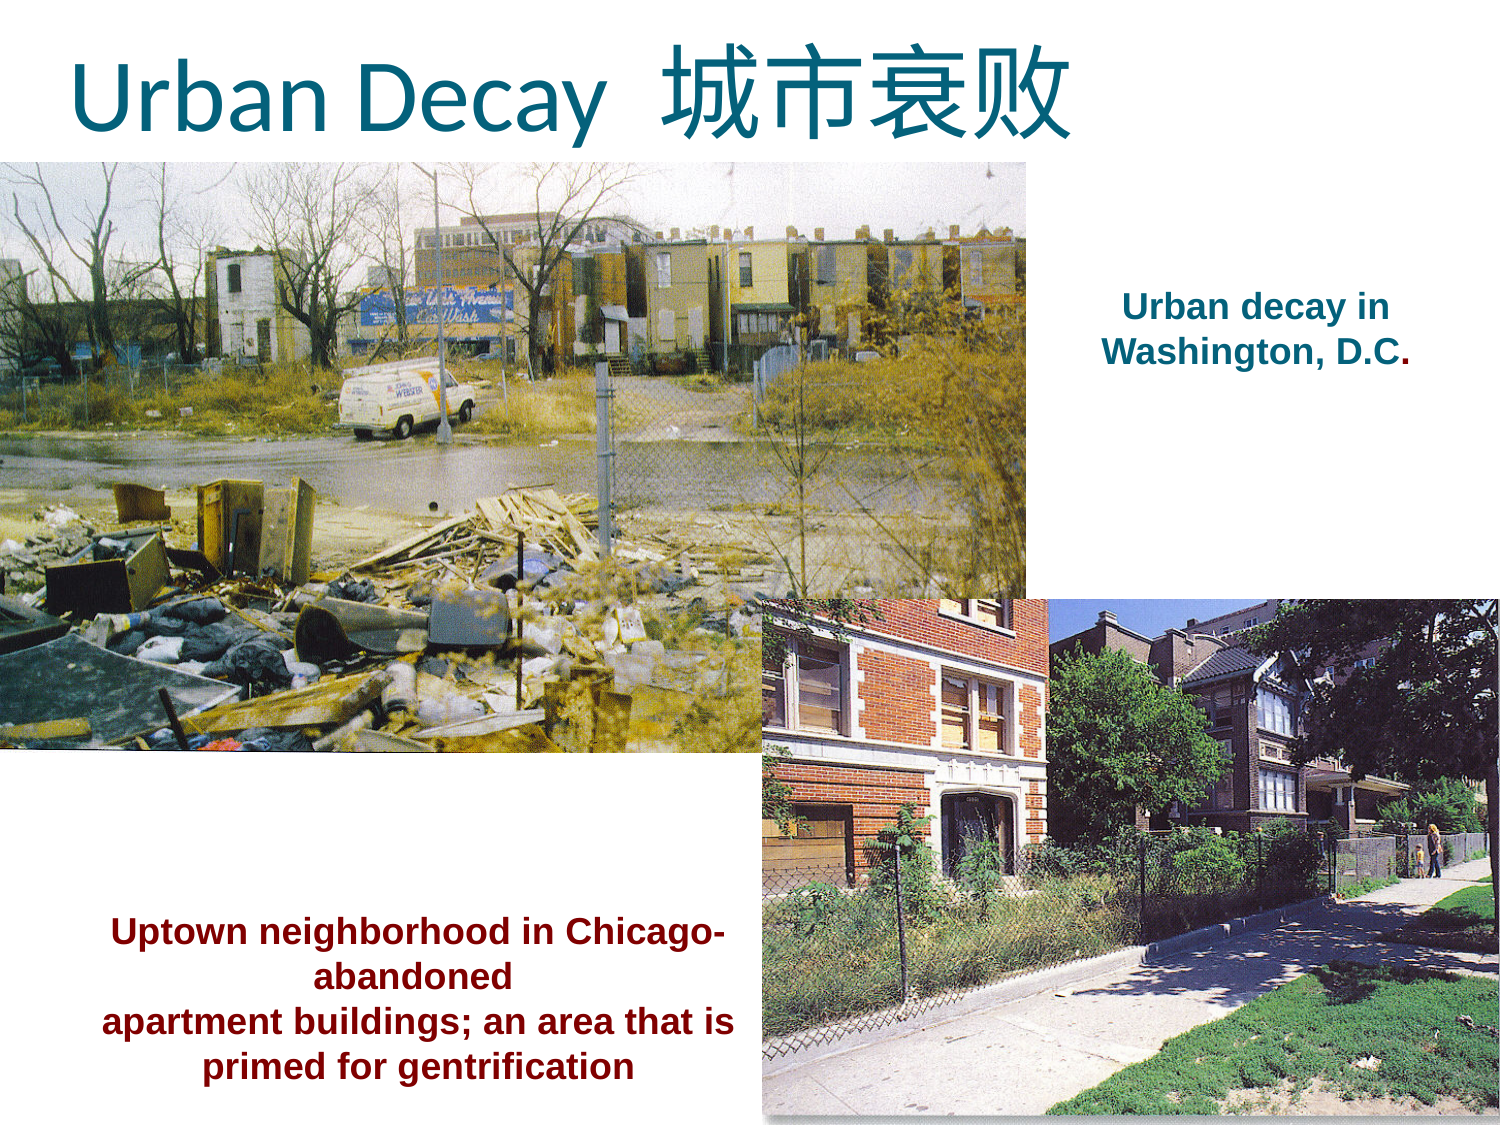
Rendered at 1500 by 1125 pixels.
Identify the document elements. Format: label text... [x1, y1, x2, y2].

title Urban Decay 城市衰败 [68, 15, 1257, 153]
picture [0, 162, 1500, 1125]
text_box Urban decay in Washington, D.C. [1050, 274, 1463, 380]
text_box Uptown neighborhood in Chicago-abandoned apartment buildings; an area that is primed for gentrification [24, 899, 755, 1095]
